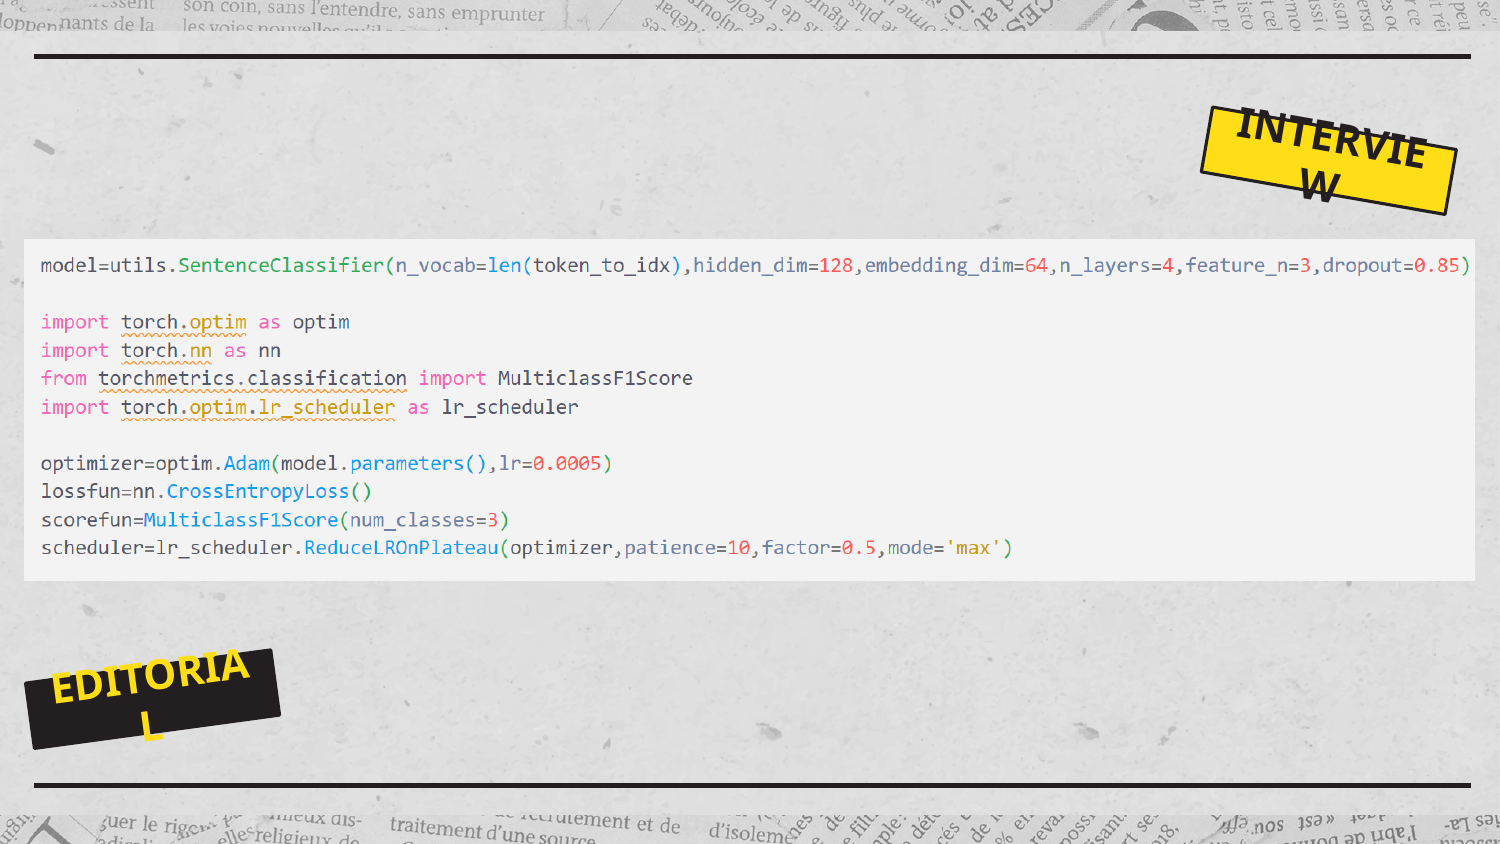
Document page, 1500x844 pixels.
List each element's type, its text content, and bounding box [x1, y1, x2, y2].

text_box INTERVIEW [1201, 107, 1457, 215]
text_box EDITORIAL [25, 649, 280, 749]
picture [0, 31, 1500, 815]
